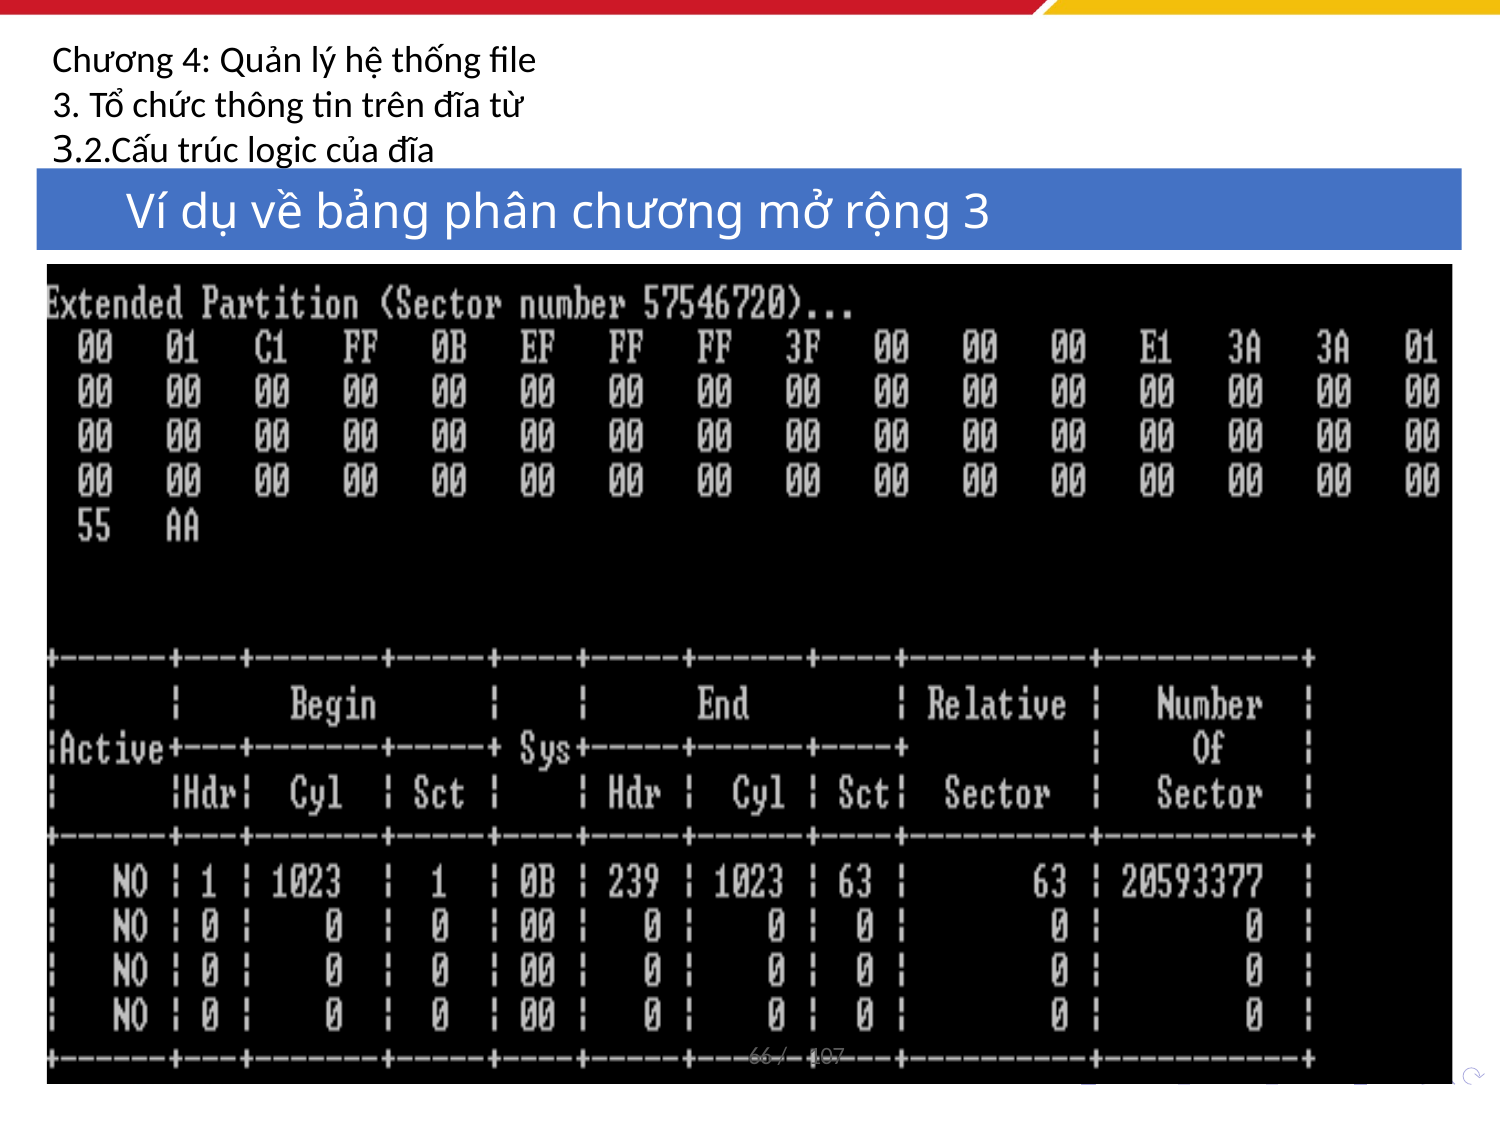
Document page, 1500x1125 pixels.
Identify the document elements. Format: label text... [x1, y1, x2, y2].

text_box Ví dụ về bảng phân chương mở rộng 3 [36, 167, 1463, 251]
text_box Chương 4: Quản lý hệ thống file 3. Tổ chức thông tin trên đĩa từ 3.2.Cấu trúc logic của đĩa [37, 27, 1472, 178]
text_box [1474, 1073, 1485, 1078]
text_box [46, 264, 1453, 1084]
picture [0, 0, 1500, 1125]
text_box [1463, 1067, 1479, 1085]
slide_number 66 / 107 [654, 728, 846, 1125]
